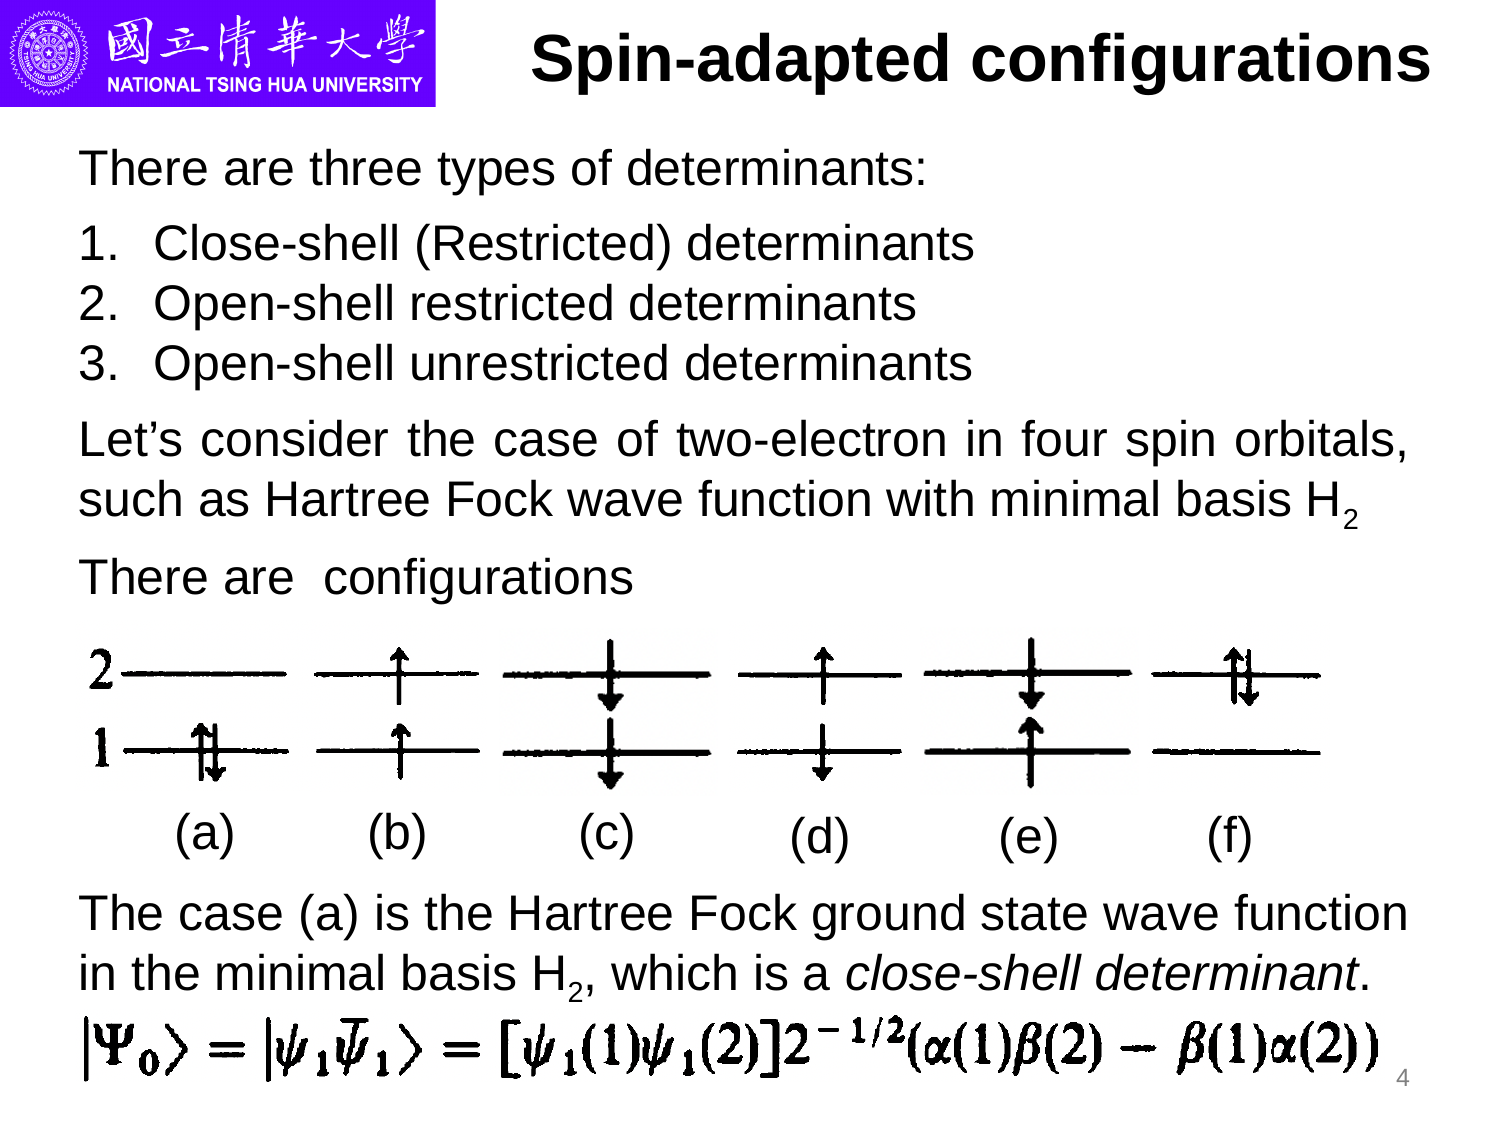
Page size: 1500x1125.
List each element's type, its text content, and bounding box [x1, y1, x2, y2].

text_box (e) [984, 803, 1076, 872]
text_box Close-shell (Restricted) determinants Open-shell restricted determinants Open-shell unrestricted determinants [64, 202, 1425, 398]
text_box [499, 628, 719, 796]
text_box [920, 626, 1140, 796]
text_box (d) [775, 800, 867, 871]
text_box (f) [1192, 800, 1270, 870]
text_box (c) [563, 804, 652, 867]
slide_number 4 [1308, 1050, 1425, 1103]
text_box (a) [160, 799, 252, 867]
text_box (b) [352, 800, 444, 867]
text_box There are three types of determinants: [64, 127, 1425, 202]
picture [74, 1009, 1385, 1083]
picture [728, 621, 911, 793]
title Spin-adapted configurations [515, 0, 1475, 107]
text_box The case (a) is the Hartree Fock ground state wave function in the minimal basis H2, which is a close-shell determinant. [64, 872, 1425, 1016]
picture [74, 619, 487, 792]
text_box Let’s consider the case of two-electron in four spin orbitals, such as Hartree Fock wave function with minimal basis H2 [64, 399, 1425, 543]
picture [1147, 621, 1330, 792]
picture [0, 0, 436, 107]
